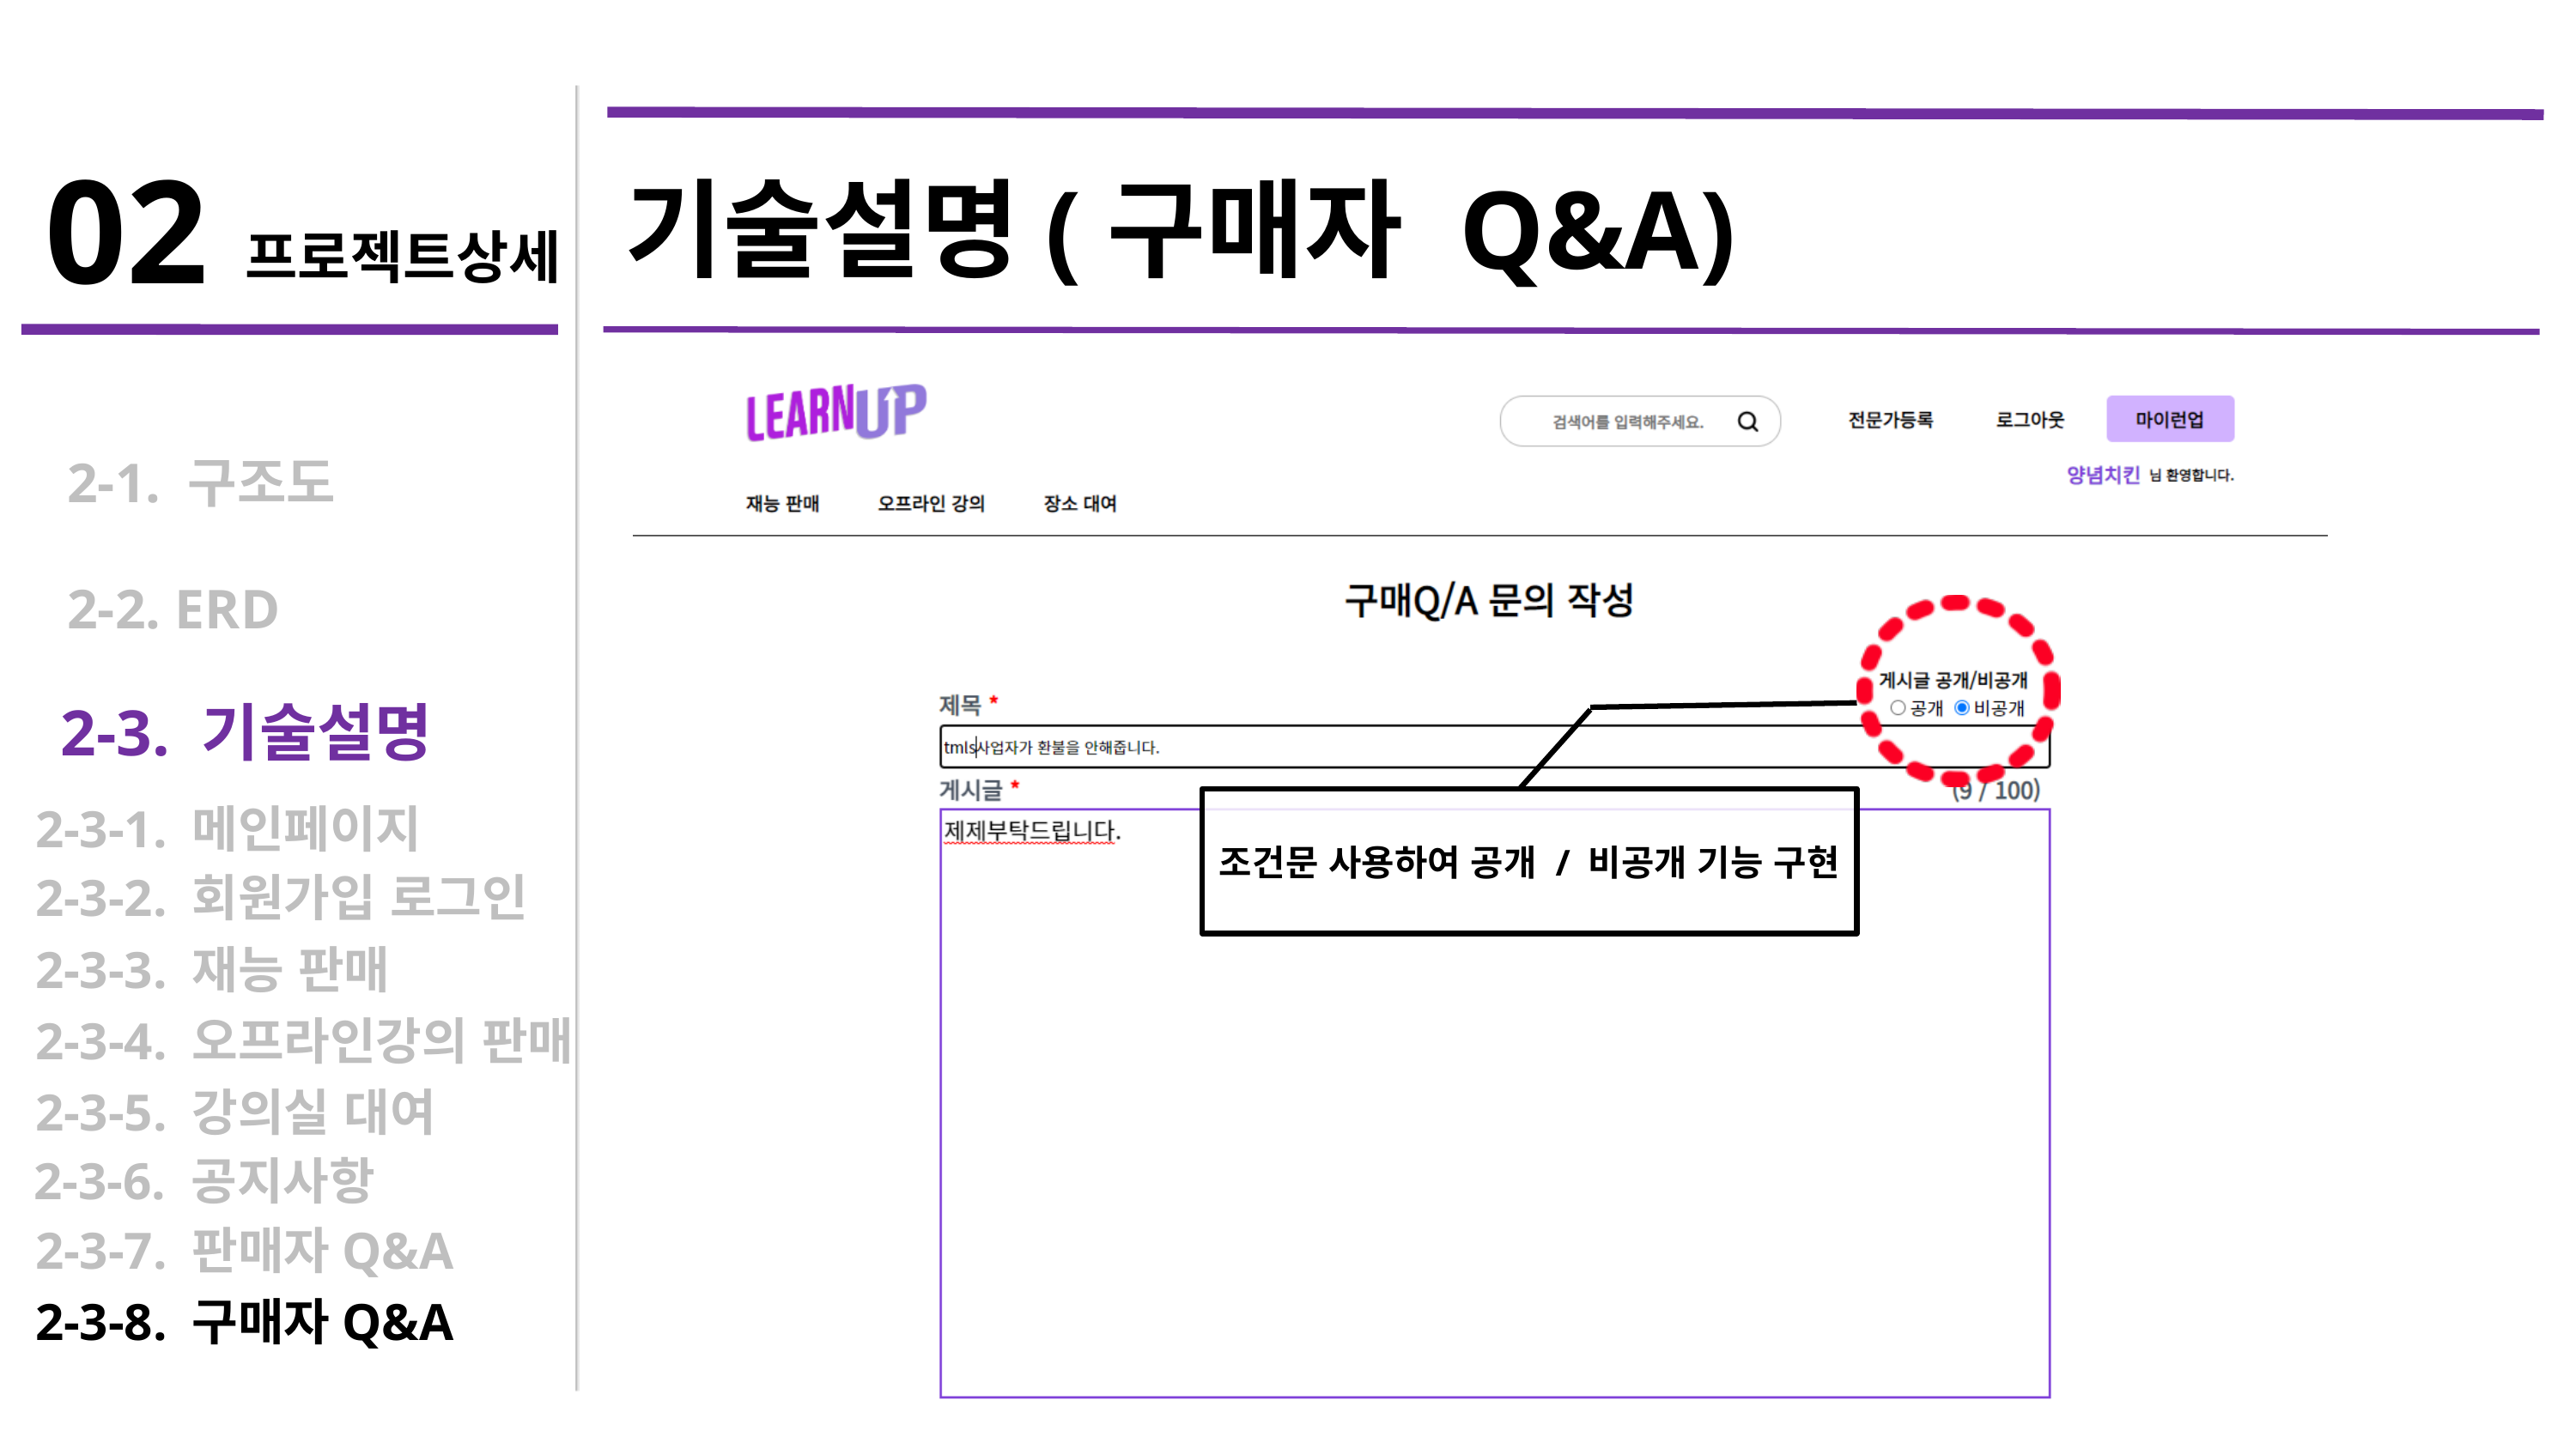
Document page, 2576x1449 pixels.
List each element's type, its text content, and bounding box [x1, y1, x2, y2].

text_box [573, 328, 580, 440]
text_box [573, 1366, 580, 1391]
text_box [21, 442, 629, 1358]
picture [633, 379, 2328, 1414]
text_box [32, 133, 683, 321]
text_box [573, 85, 580, 132]
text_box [1520, 709, 1591, 789]
text_box 기술설명(구매자 Q&A) [687, 155, 1986, 297]
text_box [1589, 702, 1857, 708]
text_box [1856, 595, 2062, 787]
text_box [603, 329, 2540, 332]
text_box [607, 112, 2544, 115]
